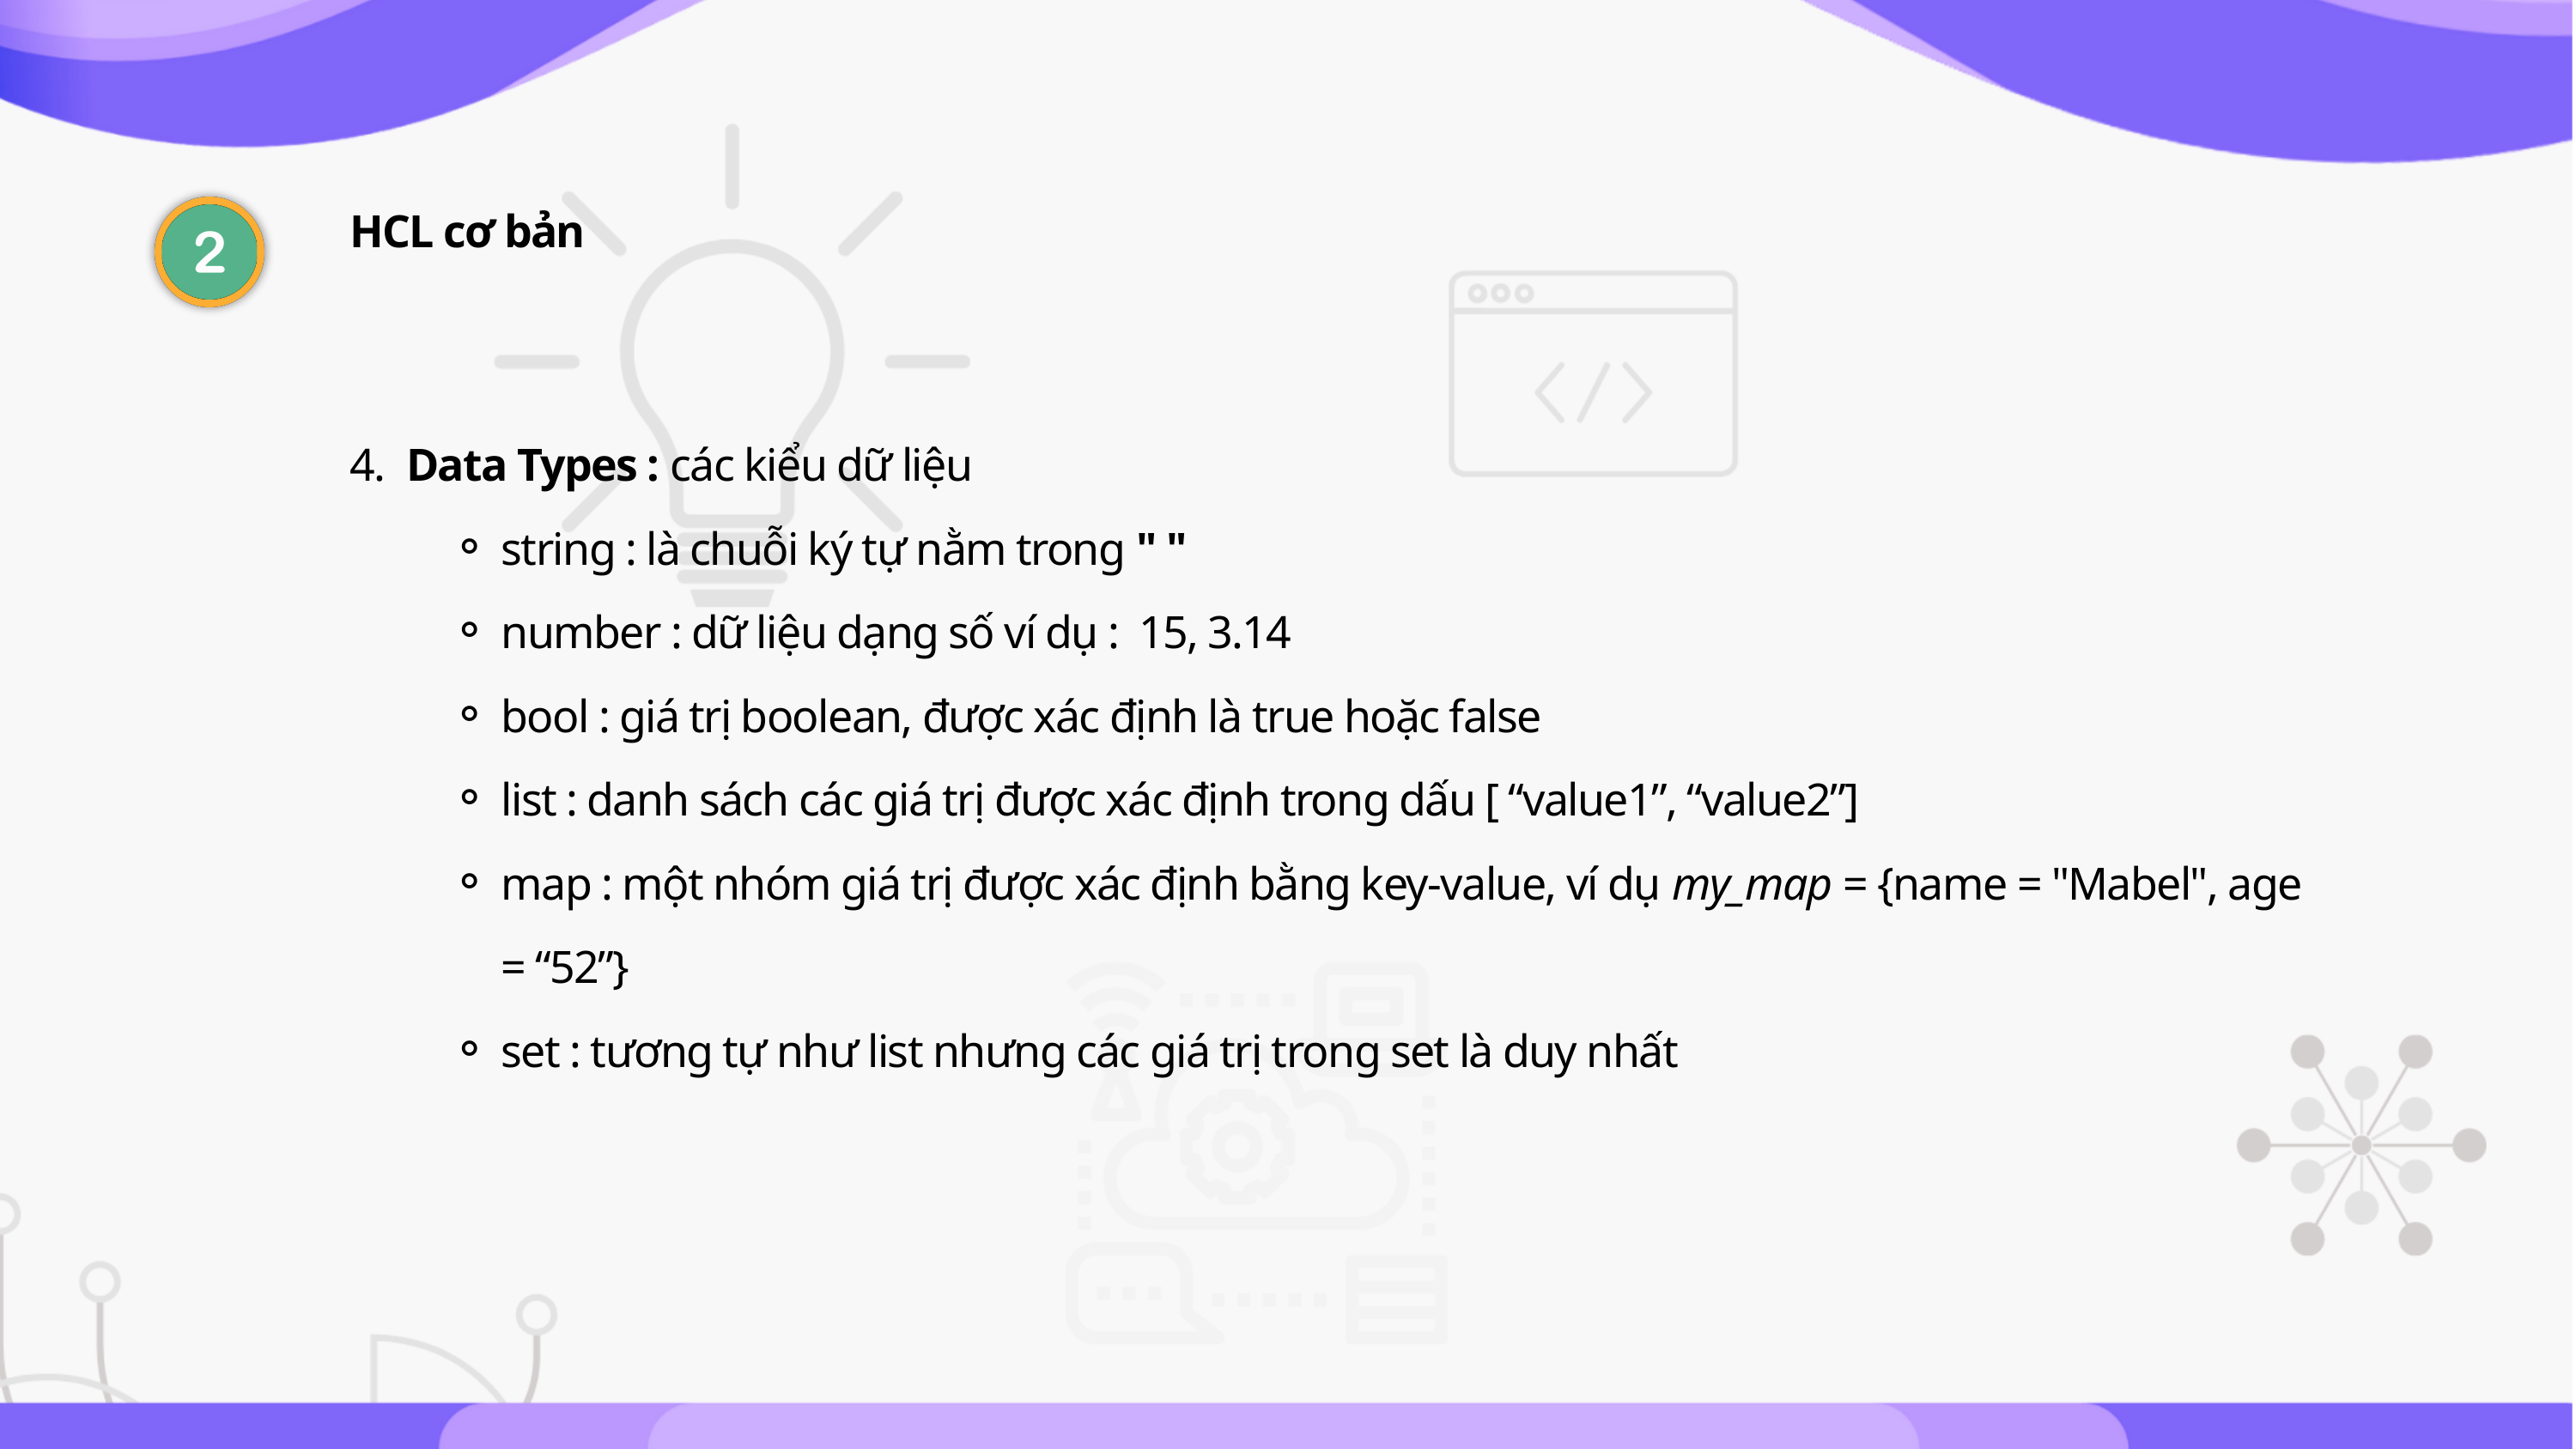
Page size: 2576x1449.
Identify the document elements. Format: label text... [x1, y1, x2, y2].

text_box 4. Data Types : các kiểu dữ liệu string : là chuỗi ký tự nằm trong " " number : dữ liệu dạng số ví dụ : 15, 3.14 bool : giá trị boolean, được xác định là true hoặc false list : danh sách các giá trị được xác định trong dấu [ “value1”, “value2”] map : một nhóm giá trị được xác định bằng key-value, ví dụ my_map = {name = "Mabel", age = “52”} set : tương tự như list nhưng các giá trị trong set là duy nhất [349, 406, 2304, 1244]
text_box [144, 187, 275, 317]
text_box [155, 197, 264, 307]
text_box [161, 204, 258, 300]
text_box [0, 0, 2573, 1449]
text_box HCL cơ bản [349, 206, 1180, 258]
